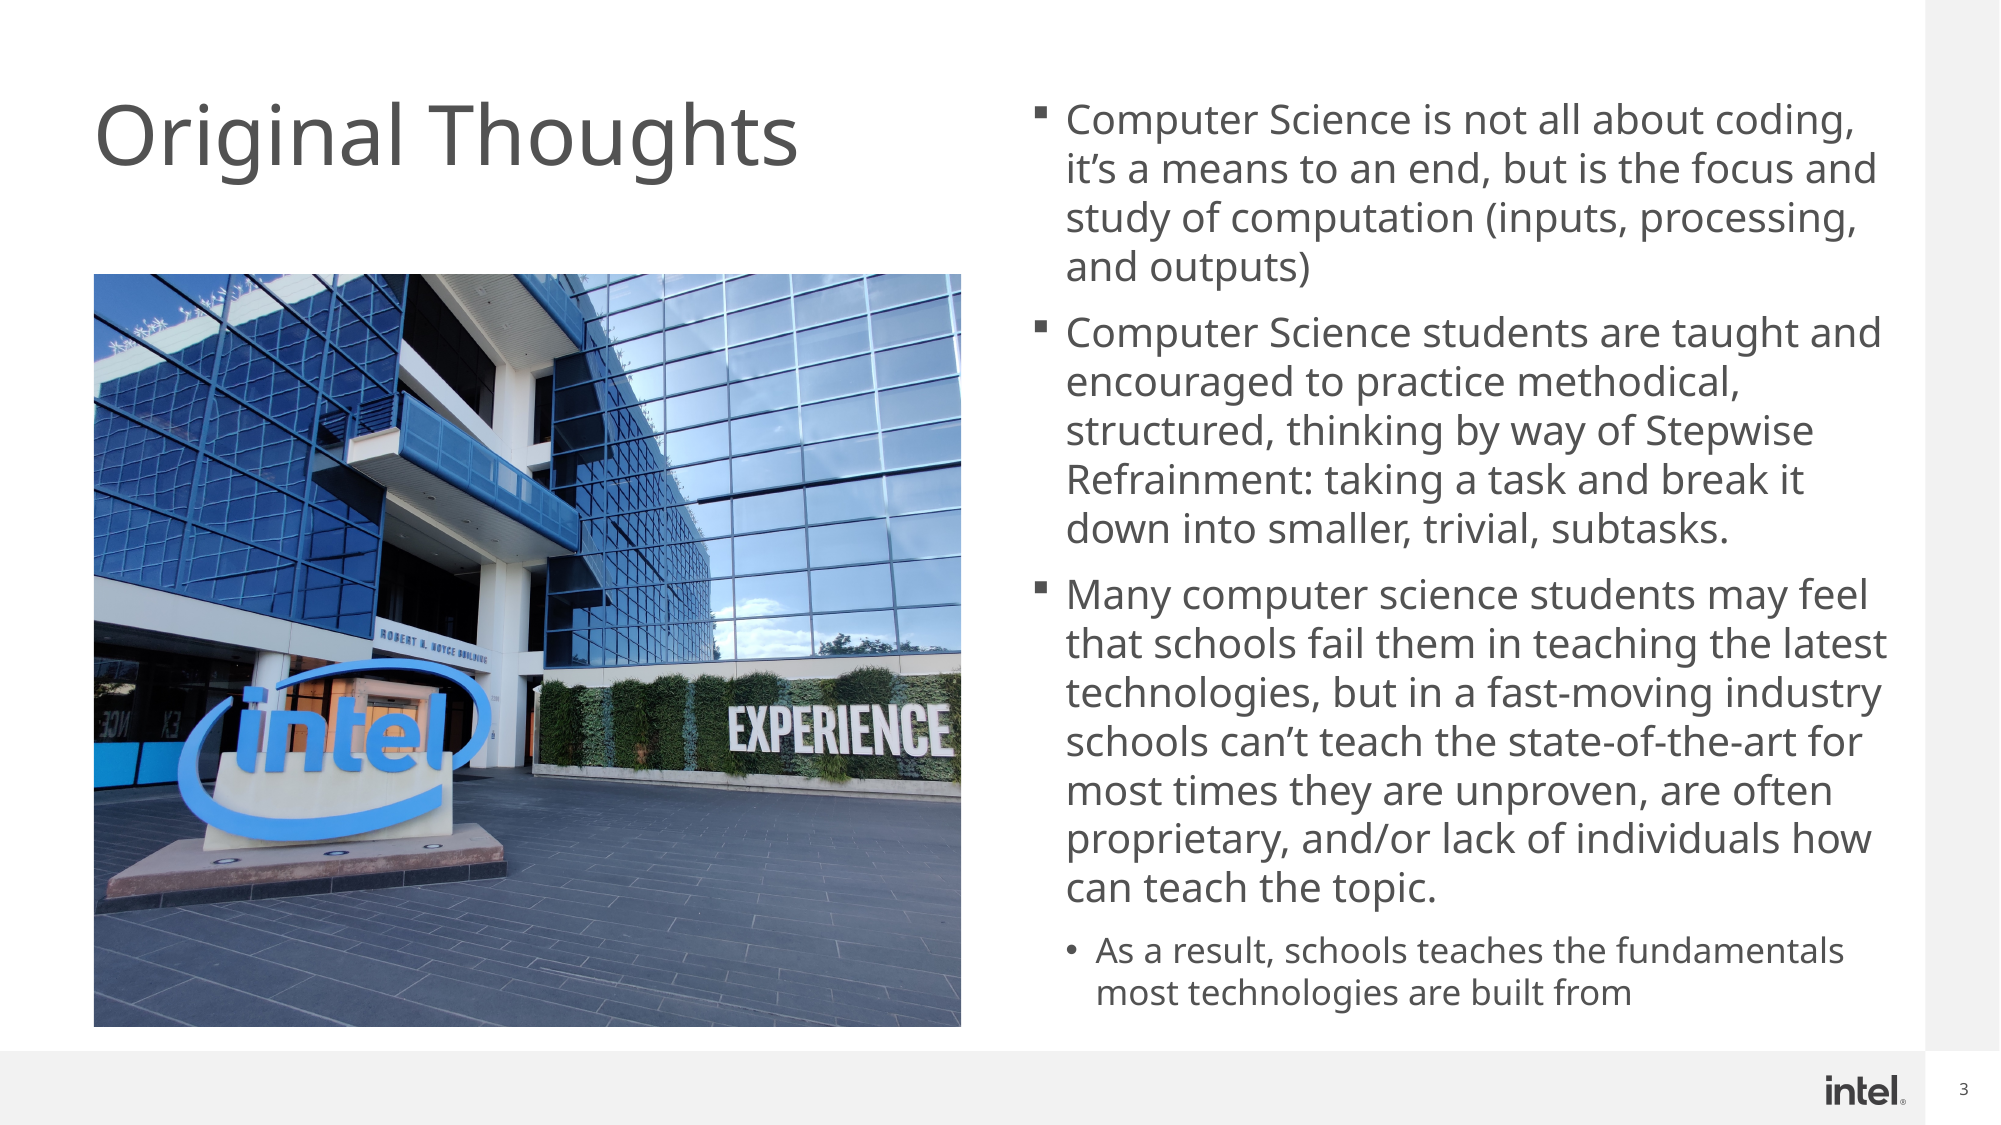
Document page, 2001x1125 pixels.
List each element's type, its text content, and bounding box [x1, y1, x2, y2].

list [93, 274, 962, 1027]
picture [1826, 1075, 1906, 1105]
title Original Thoughts [93, 93, 1031, 251]
list Computer Science is not all about coding, it’s a means to an end, but is the focus and study of computation (inputs, processing, and outputs) Computer Science students are taught and encouraged to practice methodical, structured, thinking by way of Stepwise Refrainment: taking a task and break it down into smaller, trivial, subtasks. Many computer science students may feel that schools fail them in teaching the latest technologies, but in a fast-moving industry schools can’t teach the state-of-the-art for most times they are unproven, are often proprietary, and/or lack of individuals how can teach the topic. As a result, schools teaches the fundamentals most technologies are built from [1031, 93, 1900, 1028]
